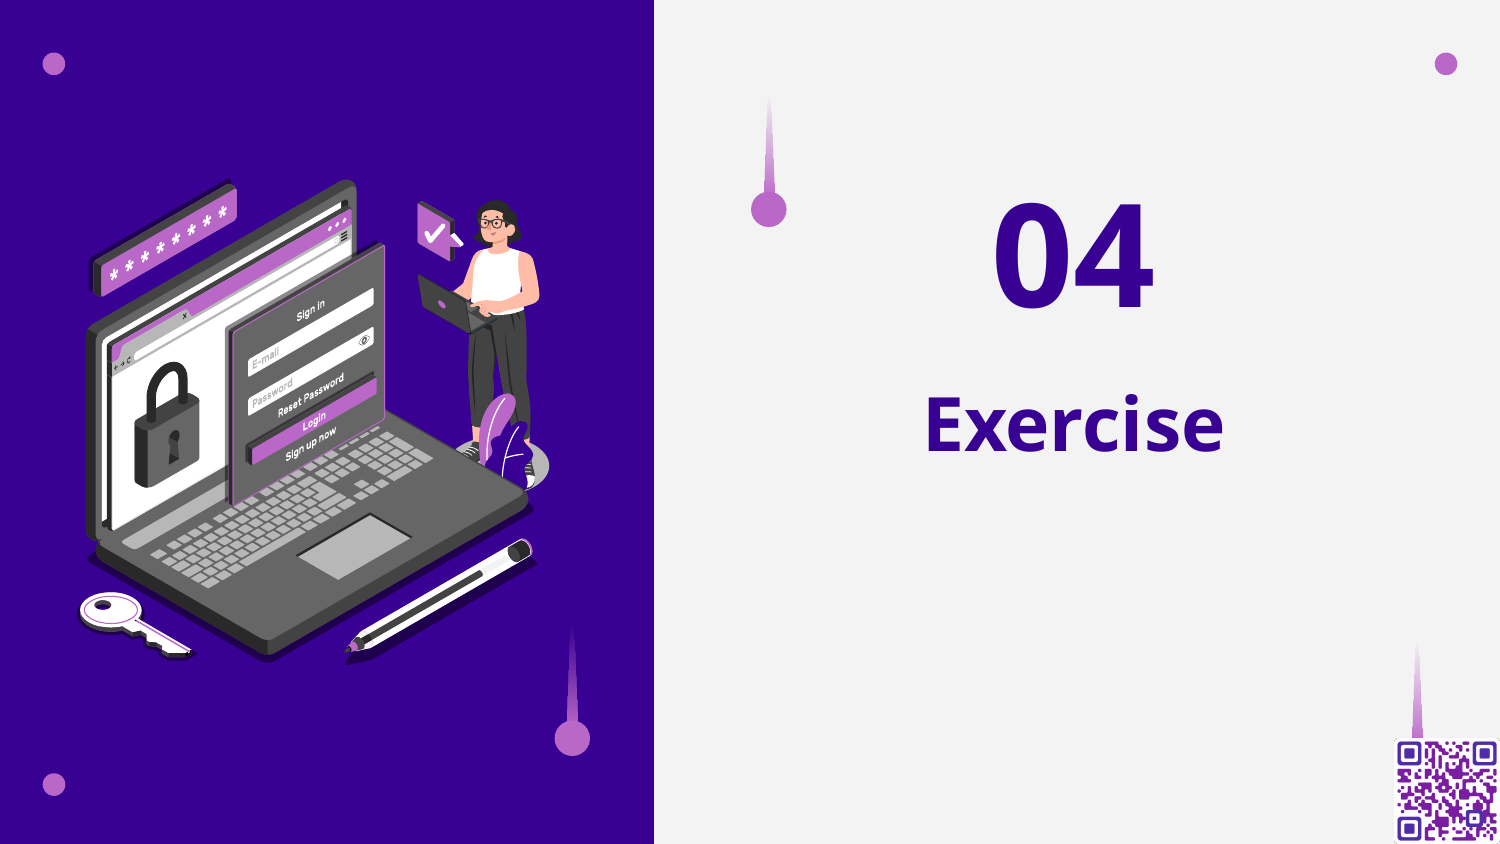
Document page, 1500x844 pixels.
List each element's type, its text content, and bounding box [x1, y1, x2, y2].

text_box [554, 597, 591, 757]
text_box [76, 178, 550, 666]
title Exercise [807, 371, 1340, 535]
picture [1394, 737, 1500, 844]
title 04 [967, 168, 1181, 382]
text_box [750, 68, 787, 228]
